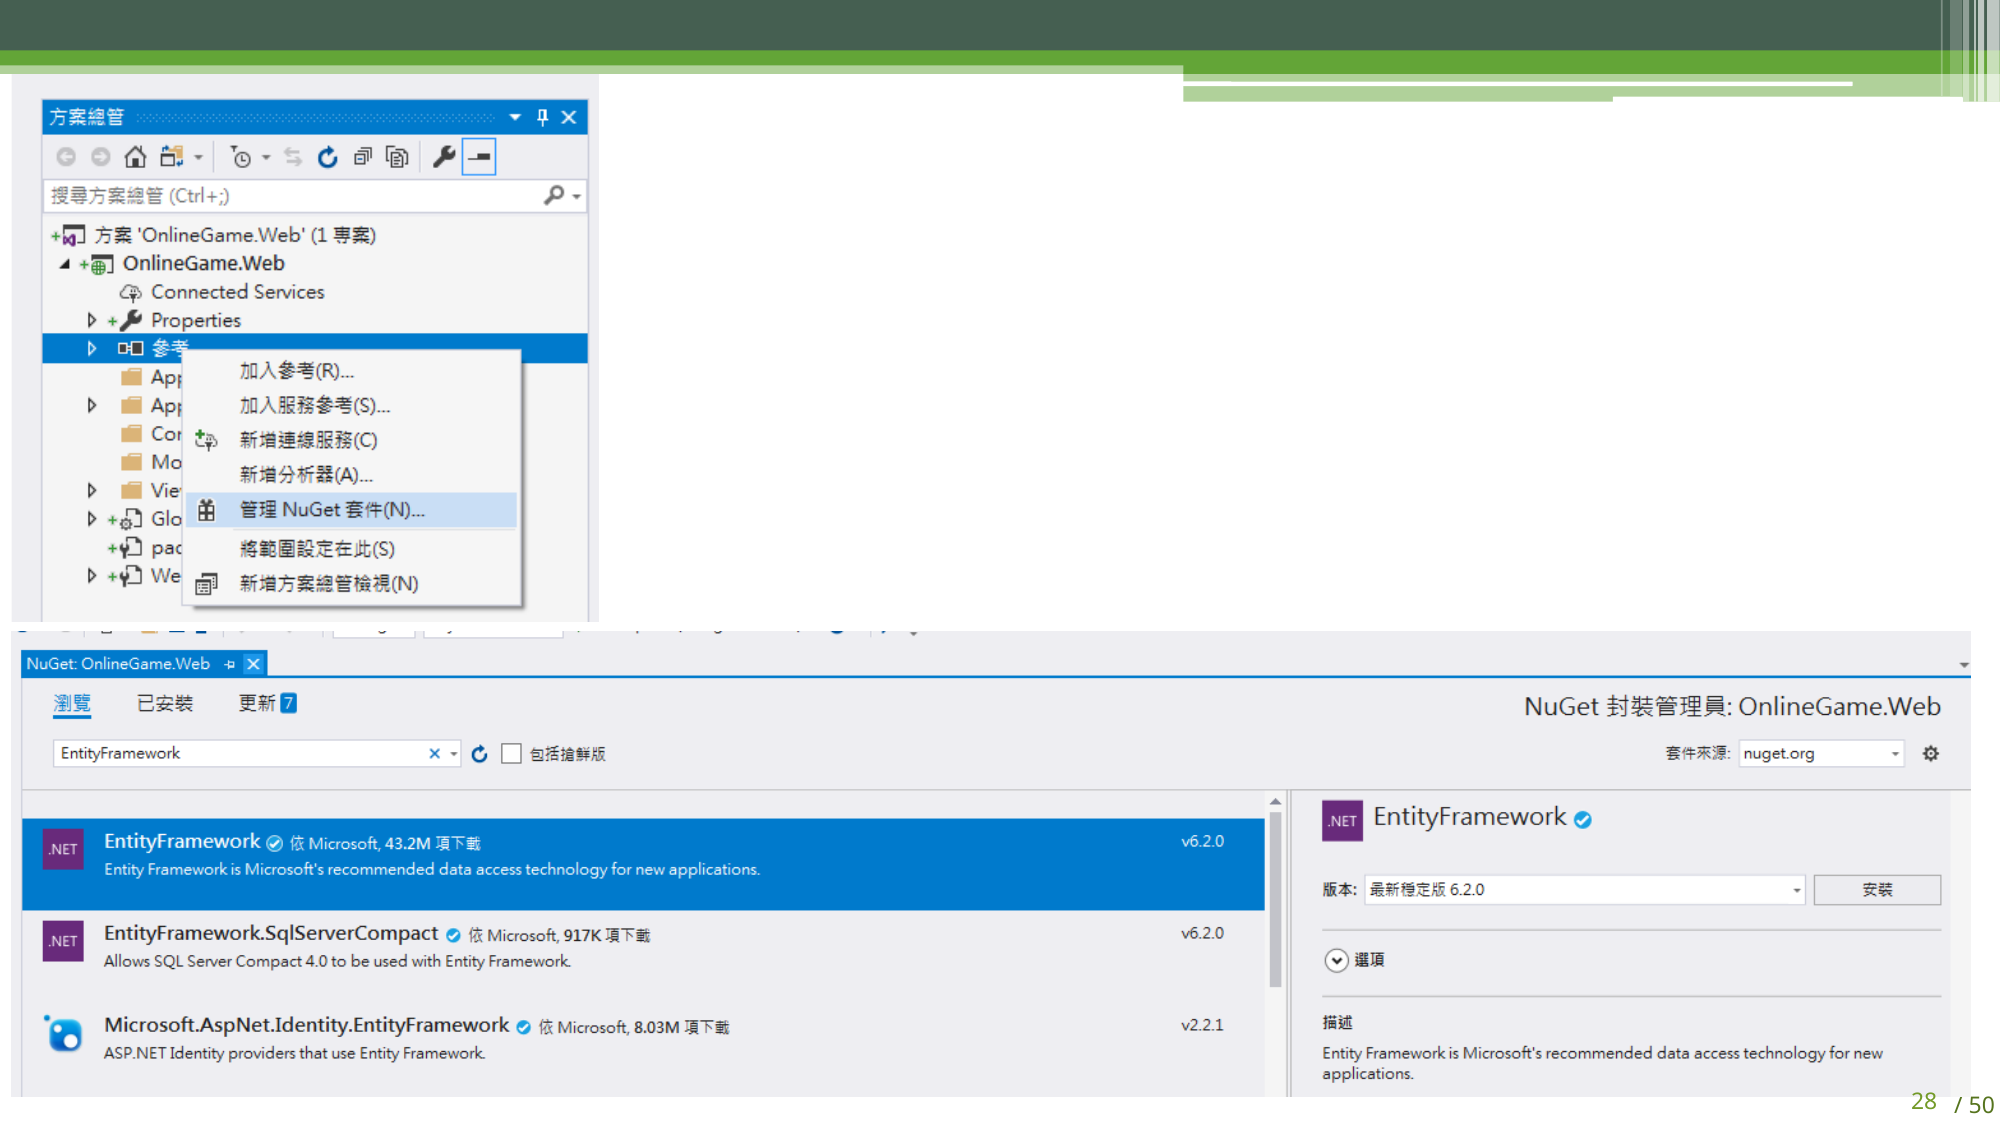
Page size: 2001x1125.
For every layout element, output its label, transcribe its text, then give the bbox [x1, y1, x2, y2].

picture [11, 631, 1971, 1097]
slide_number 27 [1785, 1097, 1953, 1125]
footer / 50 [1919, 1083, 2000, 1124]
picture [11, 74, 599, 622]
